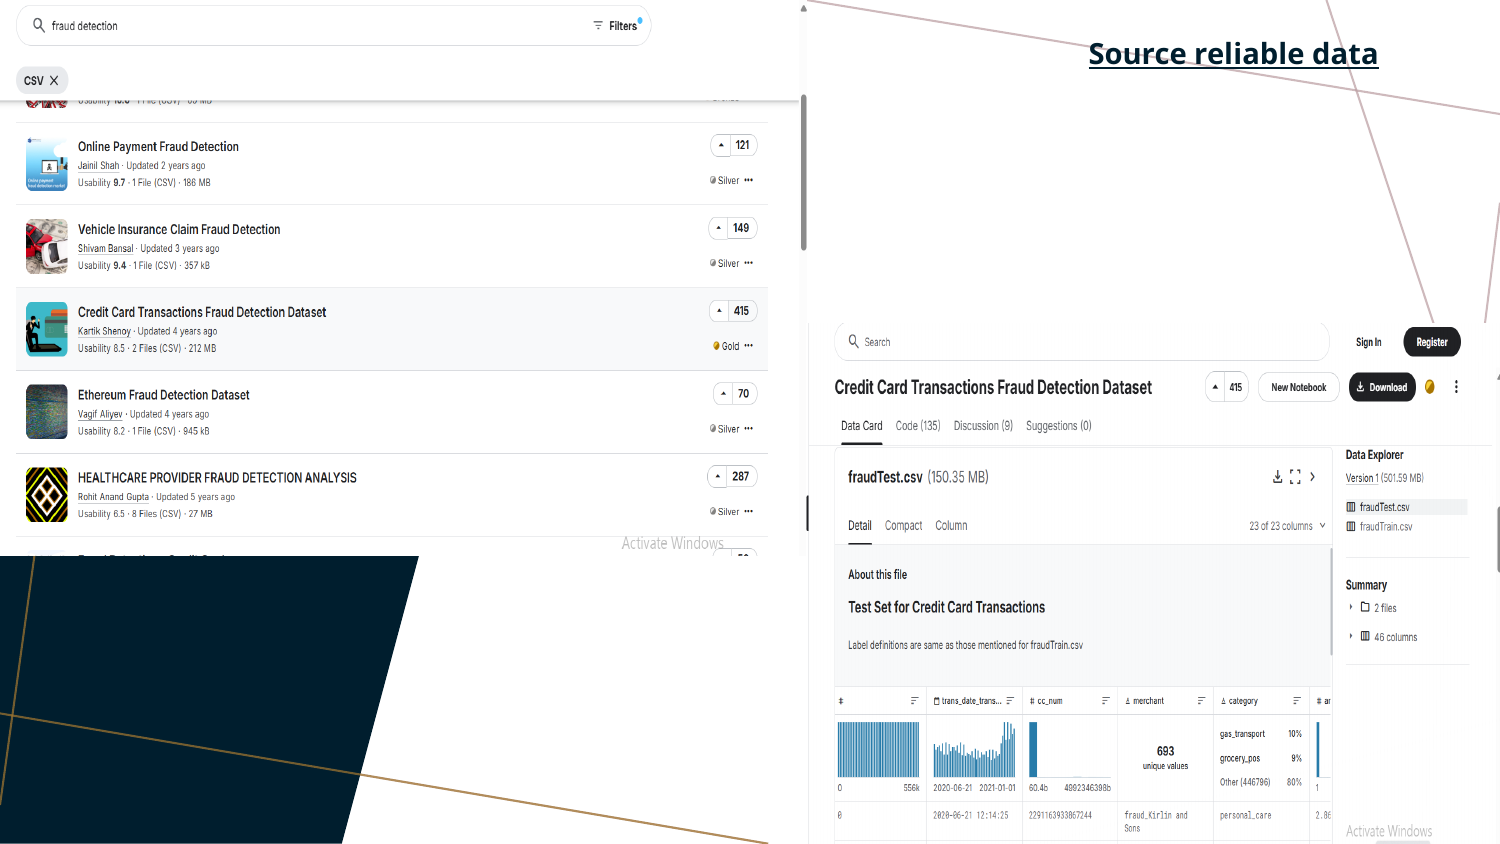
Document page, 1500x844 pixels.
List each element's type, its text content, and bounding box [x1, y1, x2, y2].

list Source reliable data [967, 0, 1500, 87]
picture [0, 0, 1500, 844]
